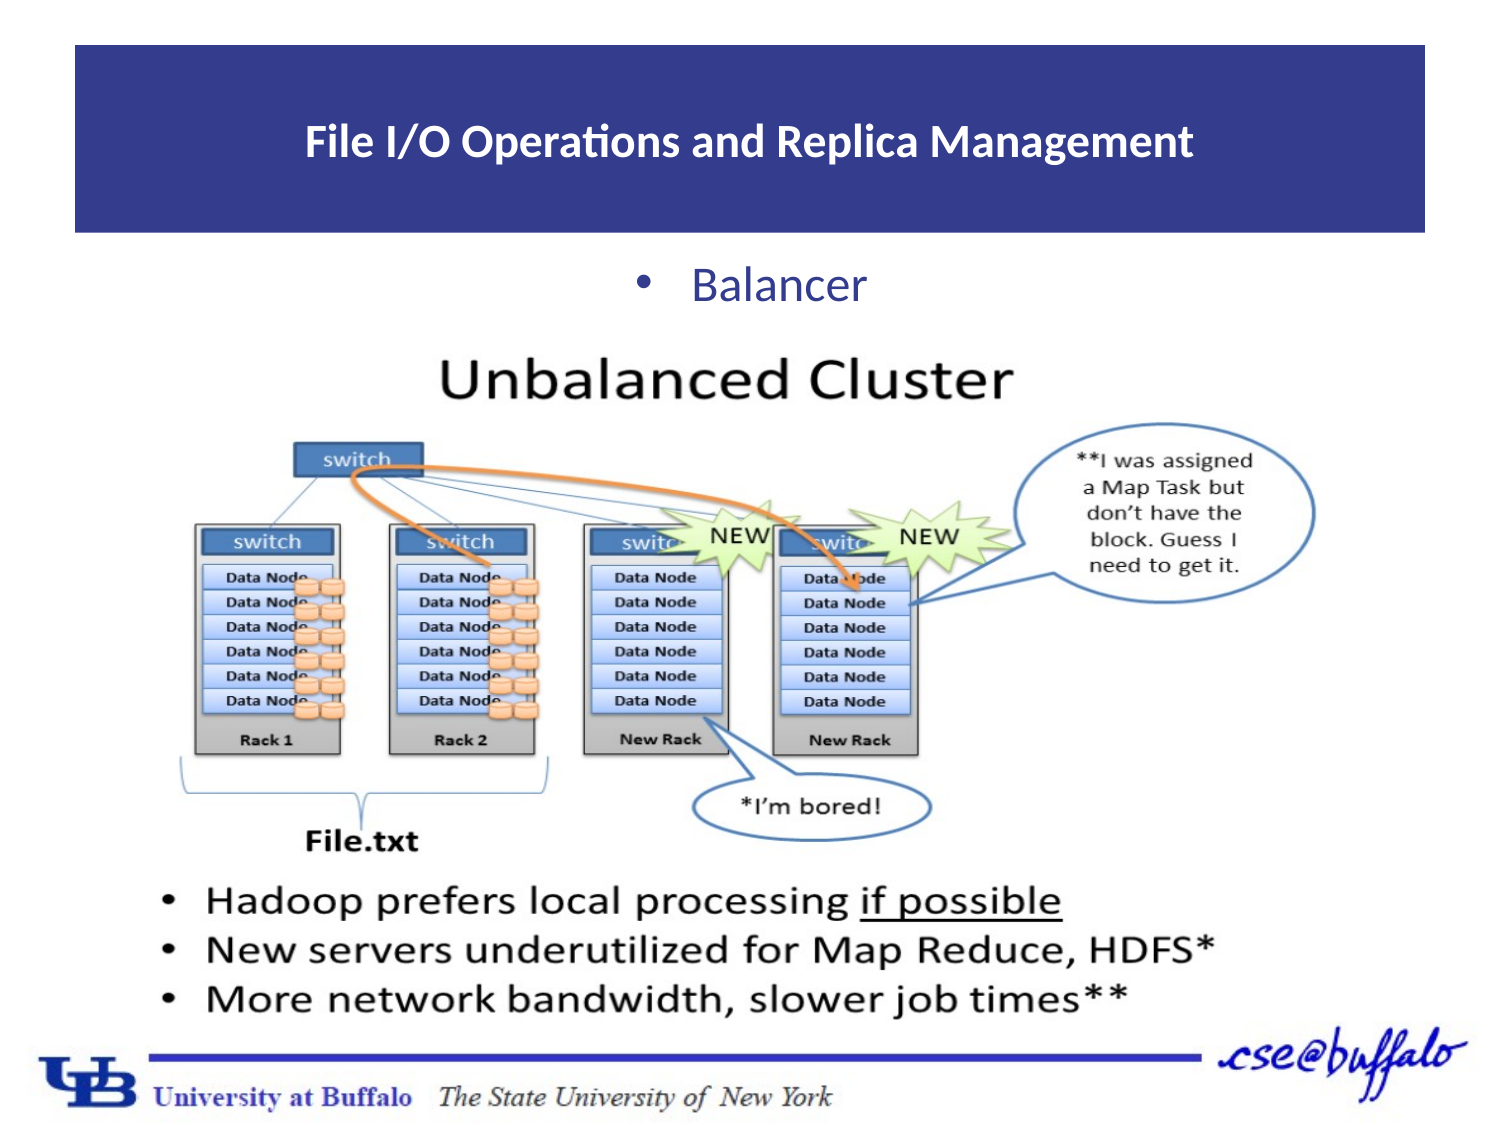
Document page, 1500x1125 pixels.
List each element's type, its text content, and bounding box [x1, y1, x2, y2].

title File I/O Operations and Replica Management [75, 45, 1425, 233]
picture [1, 337, 1498, 1125]
list Balancer [76, 243, 1427, 986]
